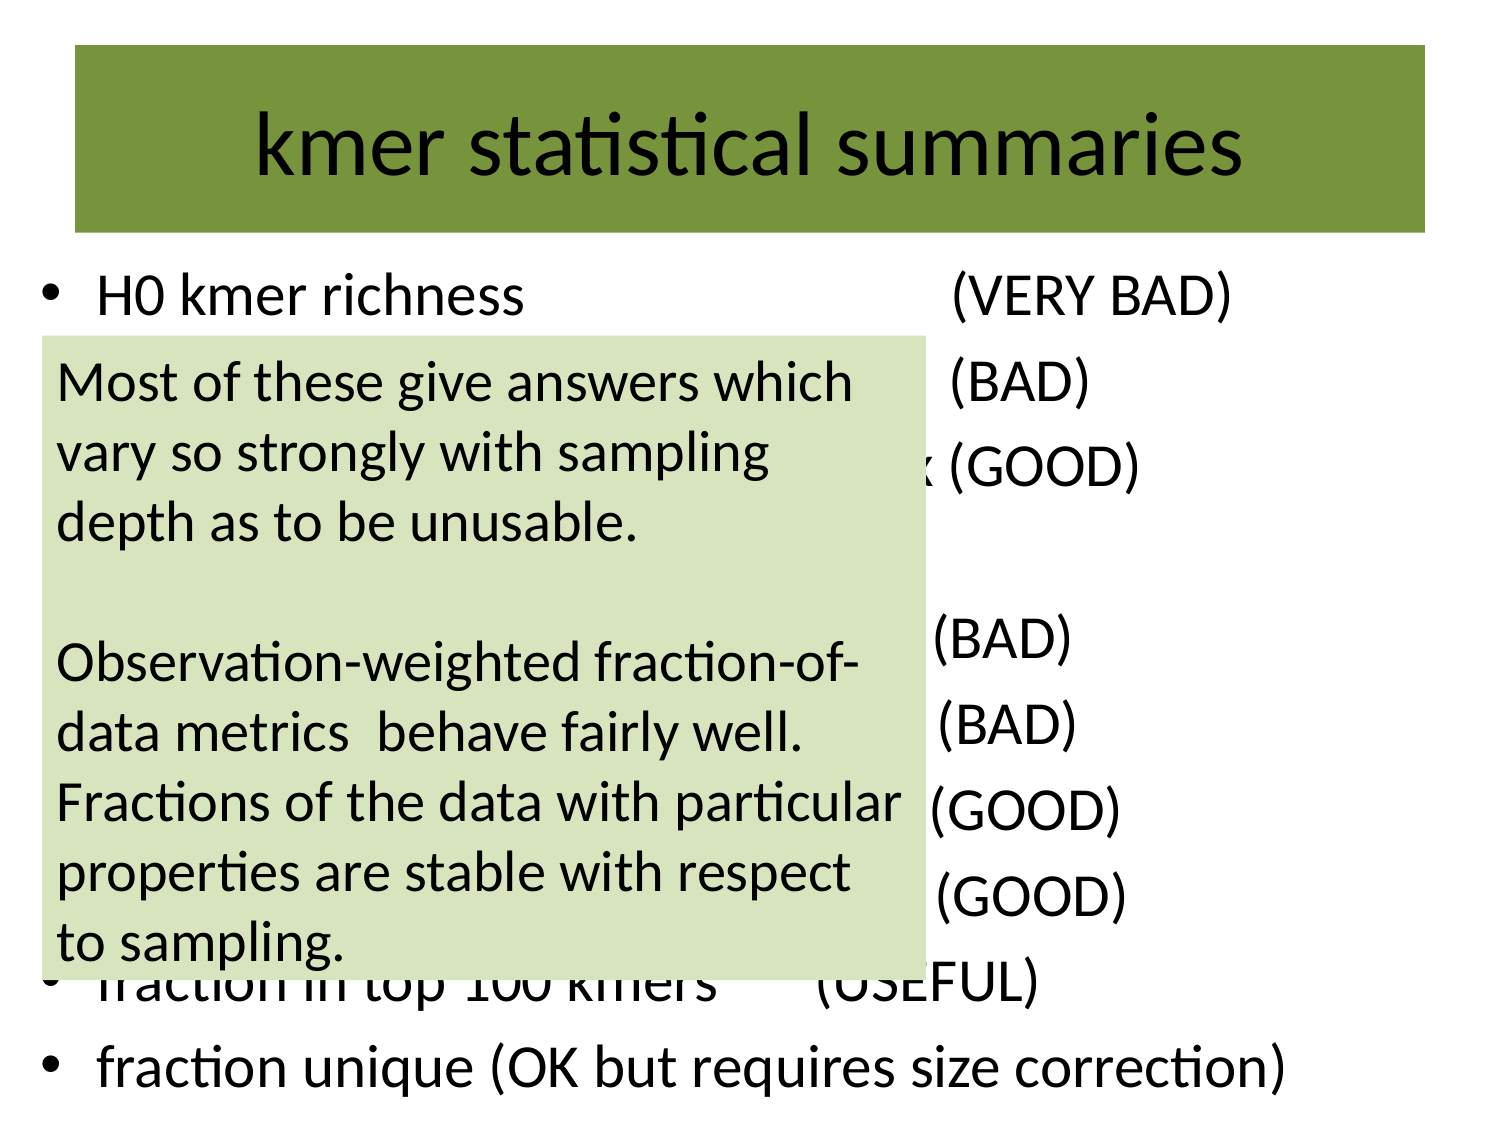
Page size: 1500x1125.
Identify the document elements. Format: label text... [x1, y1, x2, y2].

text_box Most of these give answers which vary so strongly with sampling depth as to be unusable. Observation-weighted fraction-of-data metrics behave fairly well. Fractions of the data with particular properties are stable with respect to sampling. [42, 335, 926, 981]
title kmer statistical summaries [75, 45, 1425, 233]
list H0 kmer richness (VERY BAD) H1 Shannon entropy (BAD) H2 Reyni entropy / Simpson index (GOOD) observation-weighted coverage (BAD) observation-weighted size (BAD) observation-median coverage (GOOD) observation-median size (GOOD) fraction in top 100 kmers (USEFUL) fraction unique (OK but requires size correction) [25, 246, 1451, 1109]
